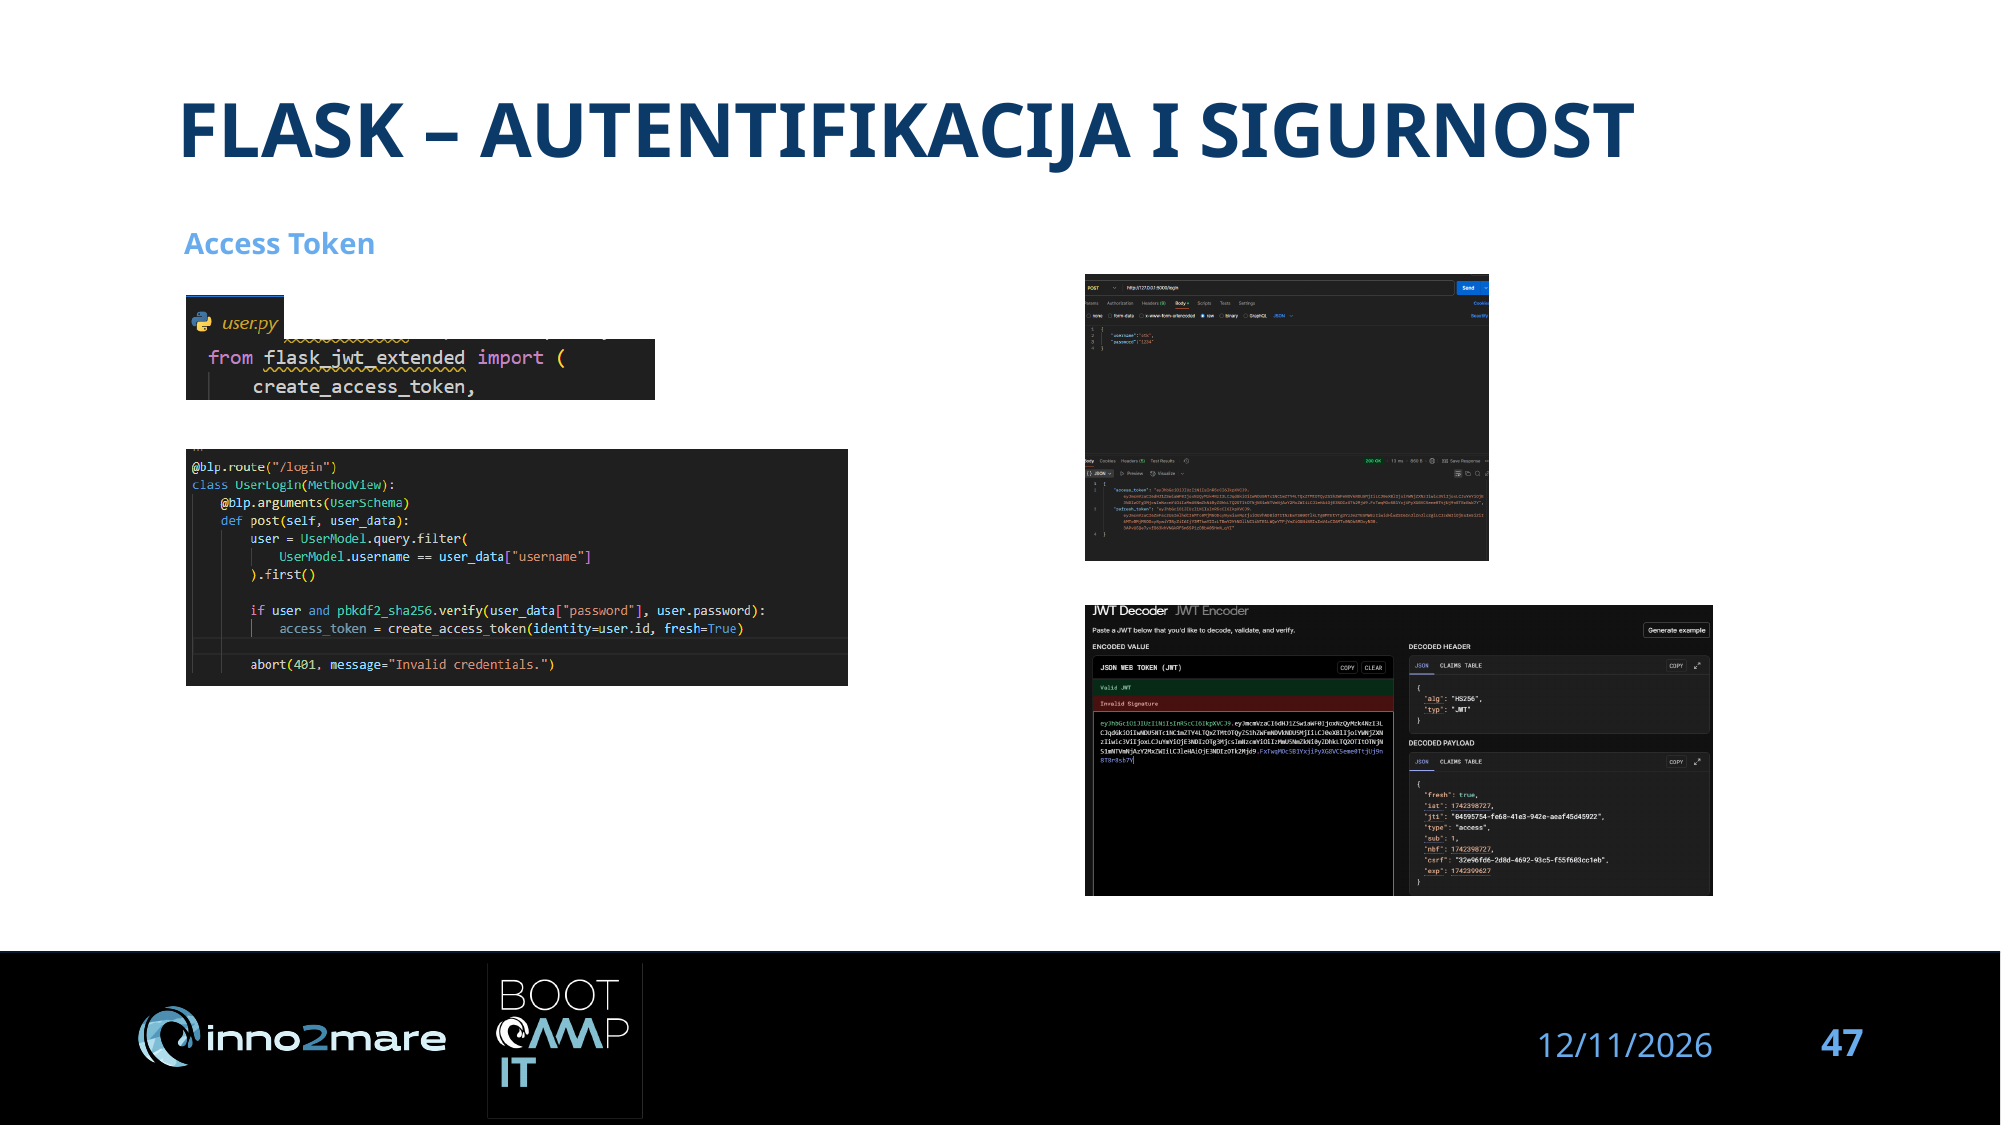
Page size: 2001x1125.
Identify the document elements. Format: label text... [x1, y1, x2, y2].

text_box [186, 295, 655, 400]
picture [1085, 605, 1713, 896]
text_box Access Token [166, 222, 453, 275]
picture [138, 957, 690, 1124]
text_box FLASK – Autentifikacija i sigurnost [162, 62, 1888, 203]
picture [186, 449, 848, 686]
picture [1085, 274, 1489, 561]
